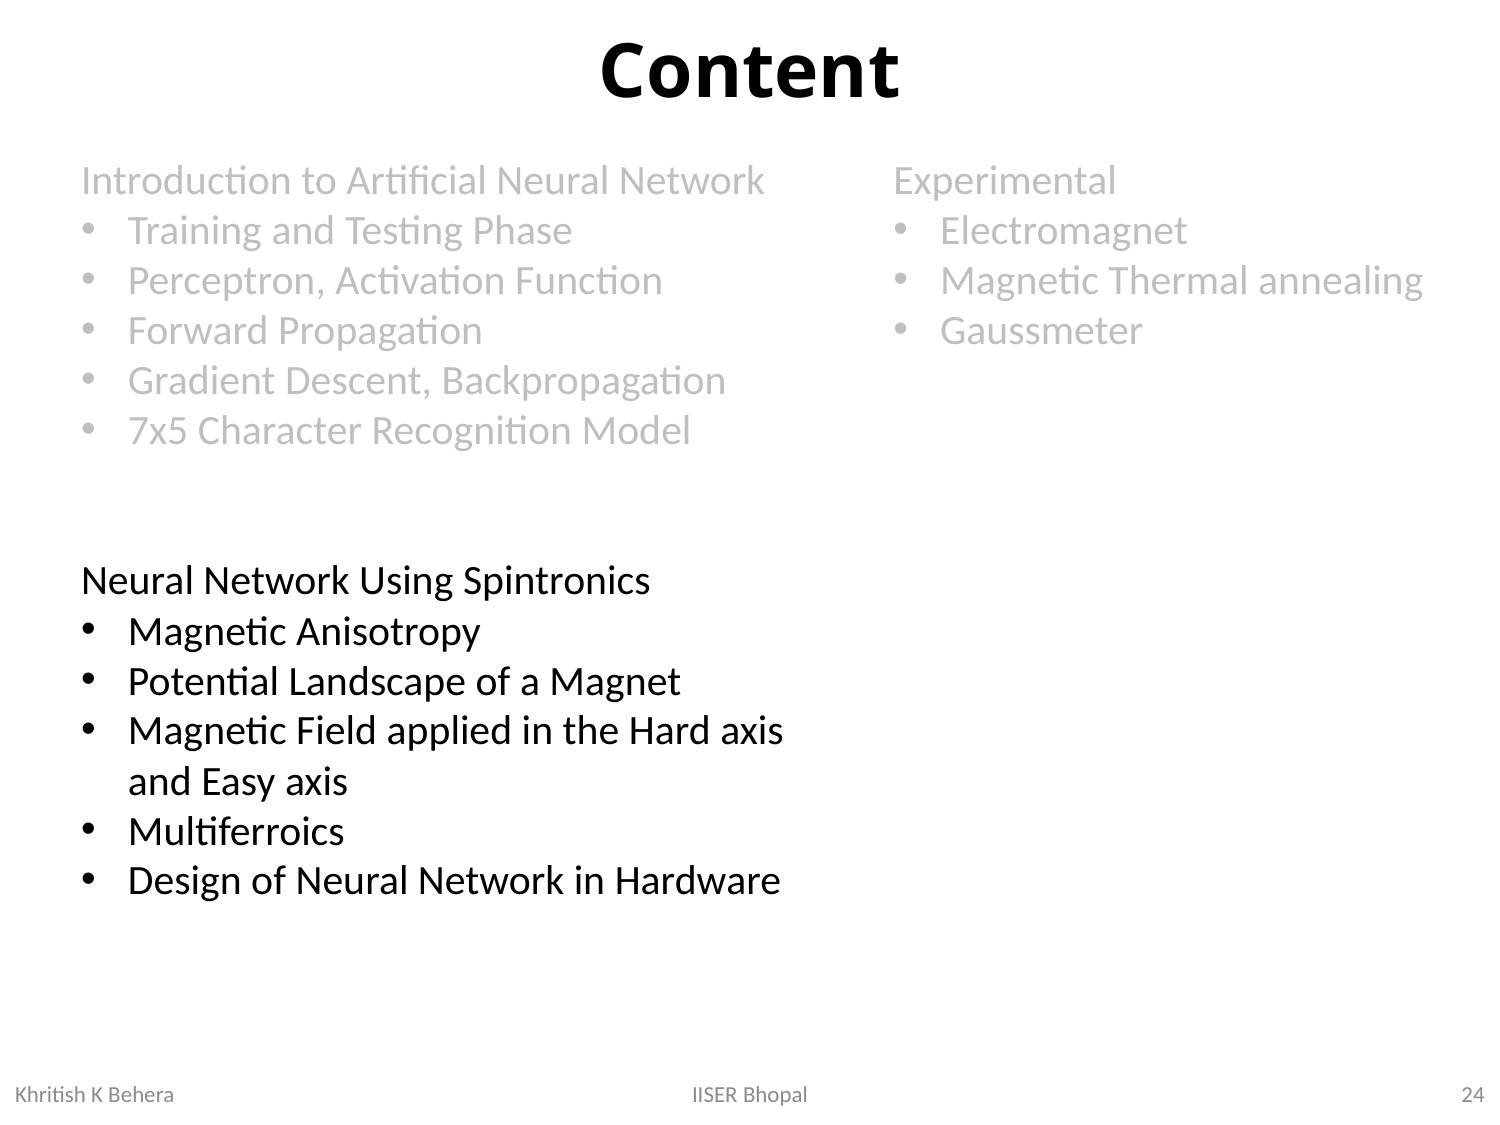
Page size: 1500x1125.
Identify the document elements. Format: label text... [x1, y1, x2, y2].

text_box Introduction to Artificial Neural Network Training and Testing Phase Perceptron, Activation Function Forward Propagation Gradient Descent, Backpropagation 7x5 Character Recognition Model Neural Network Using Spintronics Magnetic Anisotropy Potential Landscape of a Magnet Magnetic Field applied in the Hard axis and Easy axis Multiferroics Design of Neural Network in Hardware [66, 145, 872, 911]
footer IISER Bhopal [496, 1063, 1004, 1124]
slide_number 24 [1162, 1063, 1500, 1124]
text_box Experimental Electromagnet Magnetic Thermal annealing Gaussmeter [878, 145, 1447, 361]
title Content [0, 1, 1500, 146]
slide_number Khritish K Behera [0, 1063, 338, 1124]
